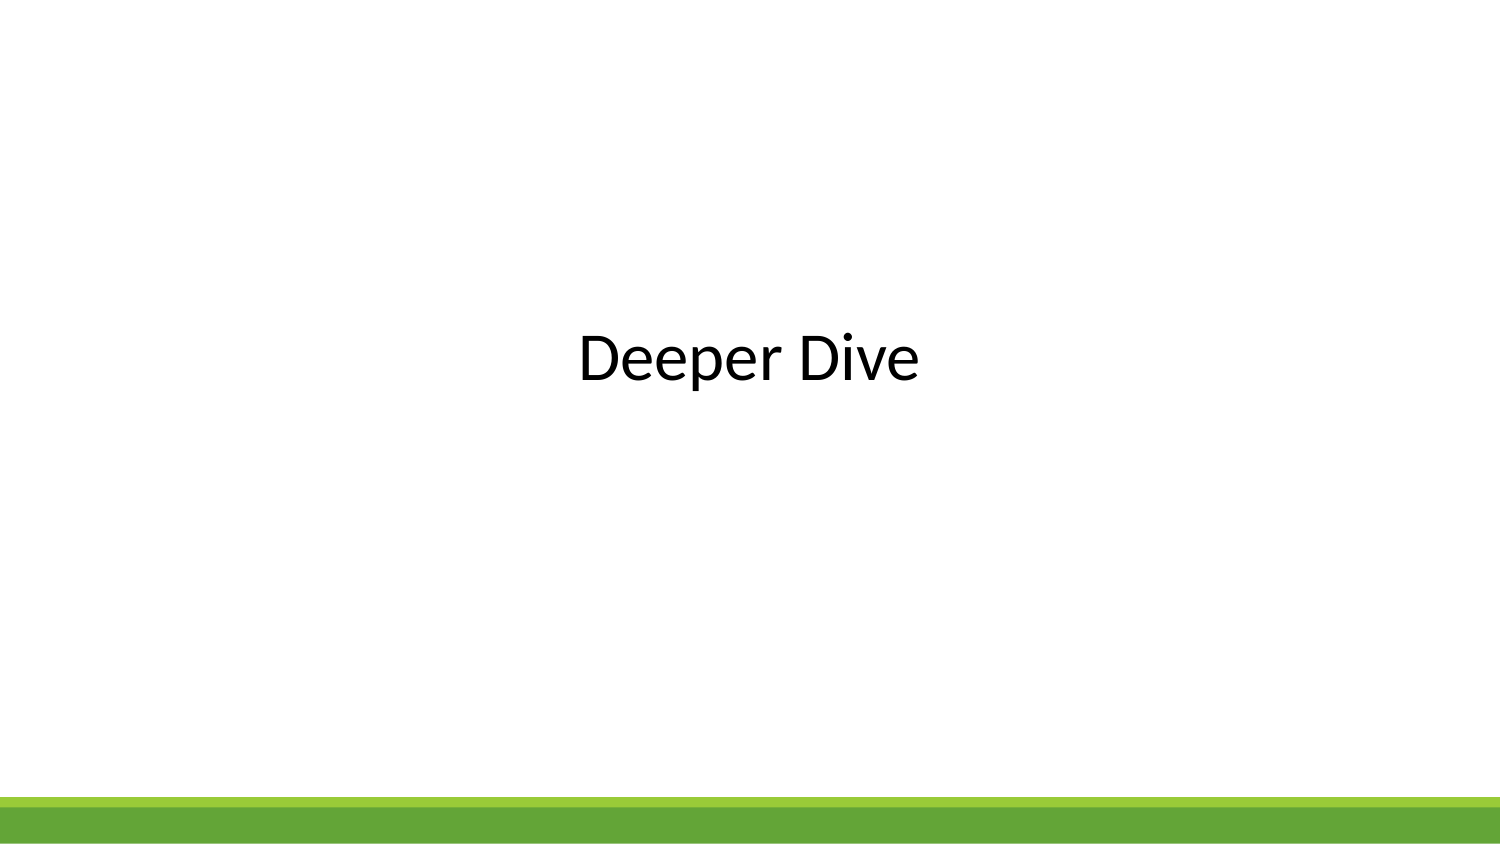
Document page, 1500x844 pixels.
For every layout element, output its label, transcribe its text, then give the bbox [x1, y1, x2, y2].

title Deeper Dive [112, 262, 1388, 443]
